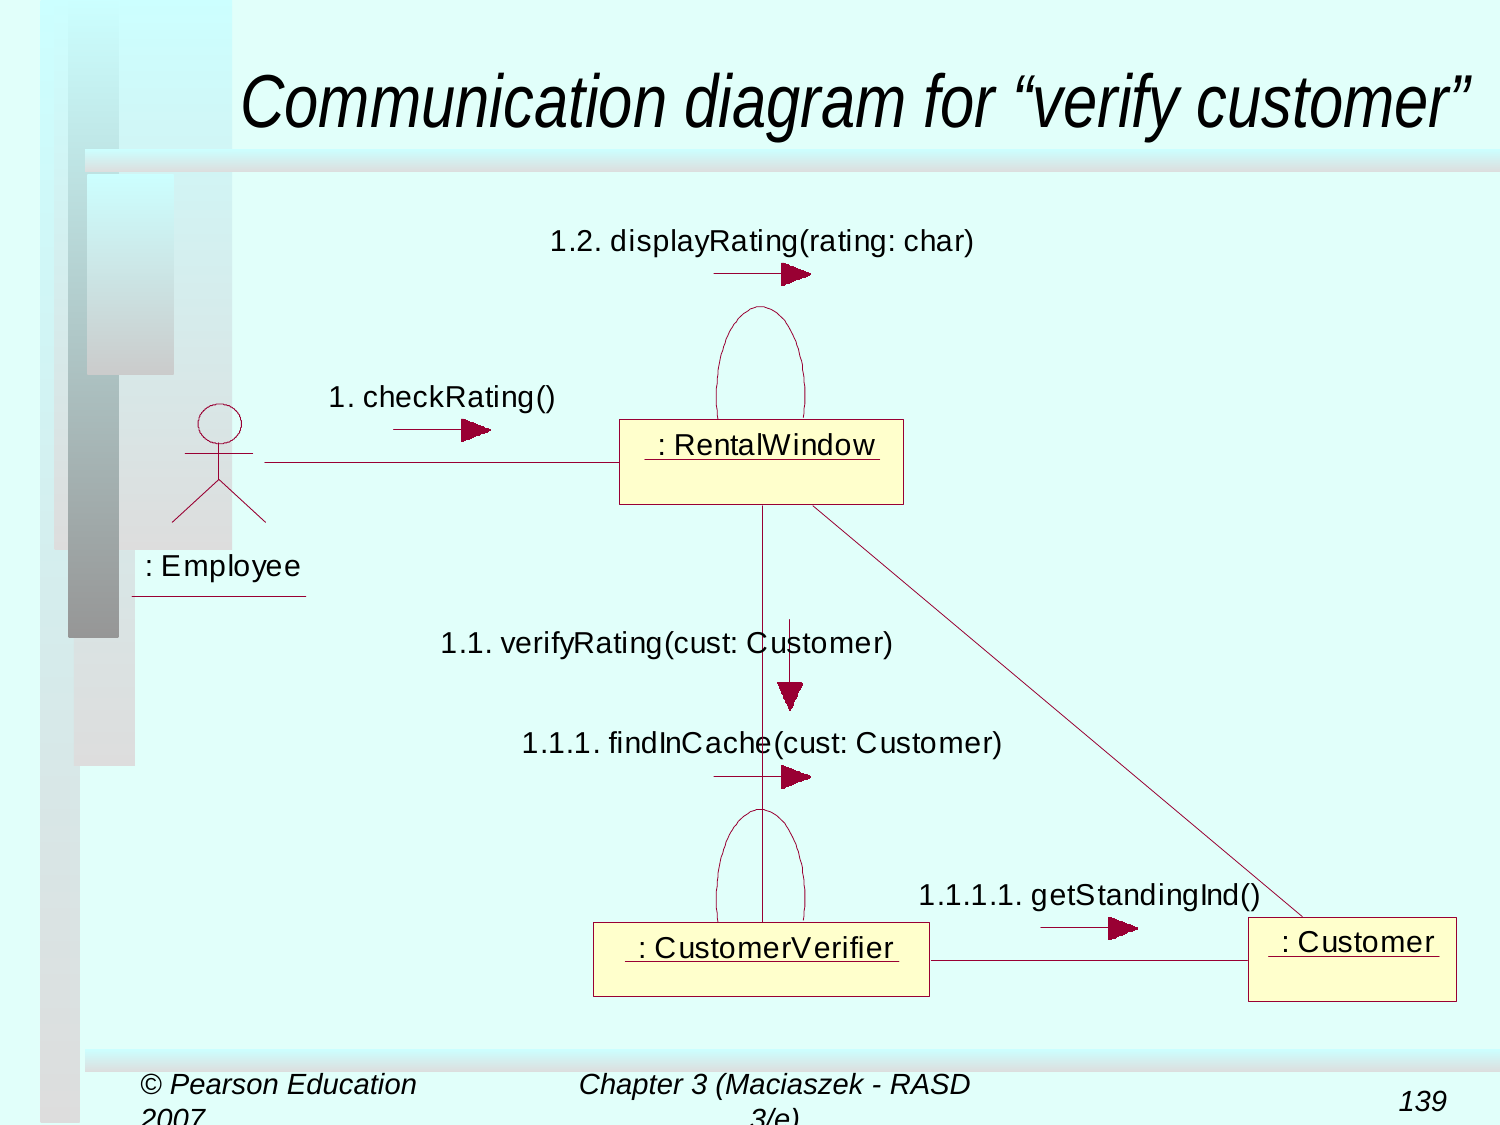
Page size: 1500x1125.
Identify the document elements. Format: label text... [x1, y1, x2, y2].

picture [0, 184, 1500, 1044]
footer Chapter 3 (Maciaszek - RASD 3/e) [537, 1074, 1013, 1125]
title Communication diagram for “verify customer” [225, 0, 1500, 150]
slide_number © Pearson Education 2007 [125, 1074, 438, 1125]
slide_number 139 [1149, 1074, 1463, 1125]
